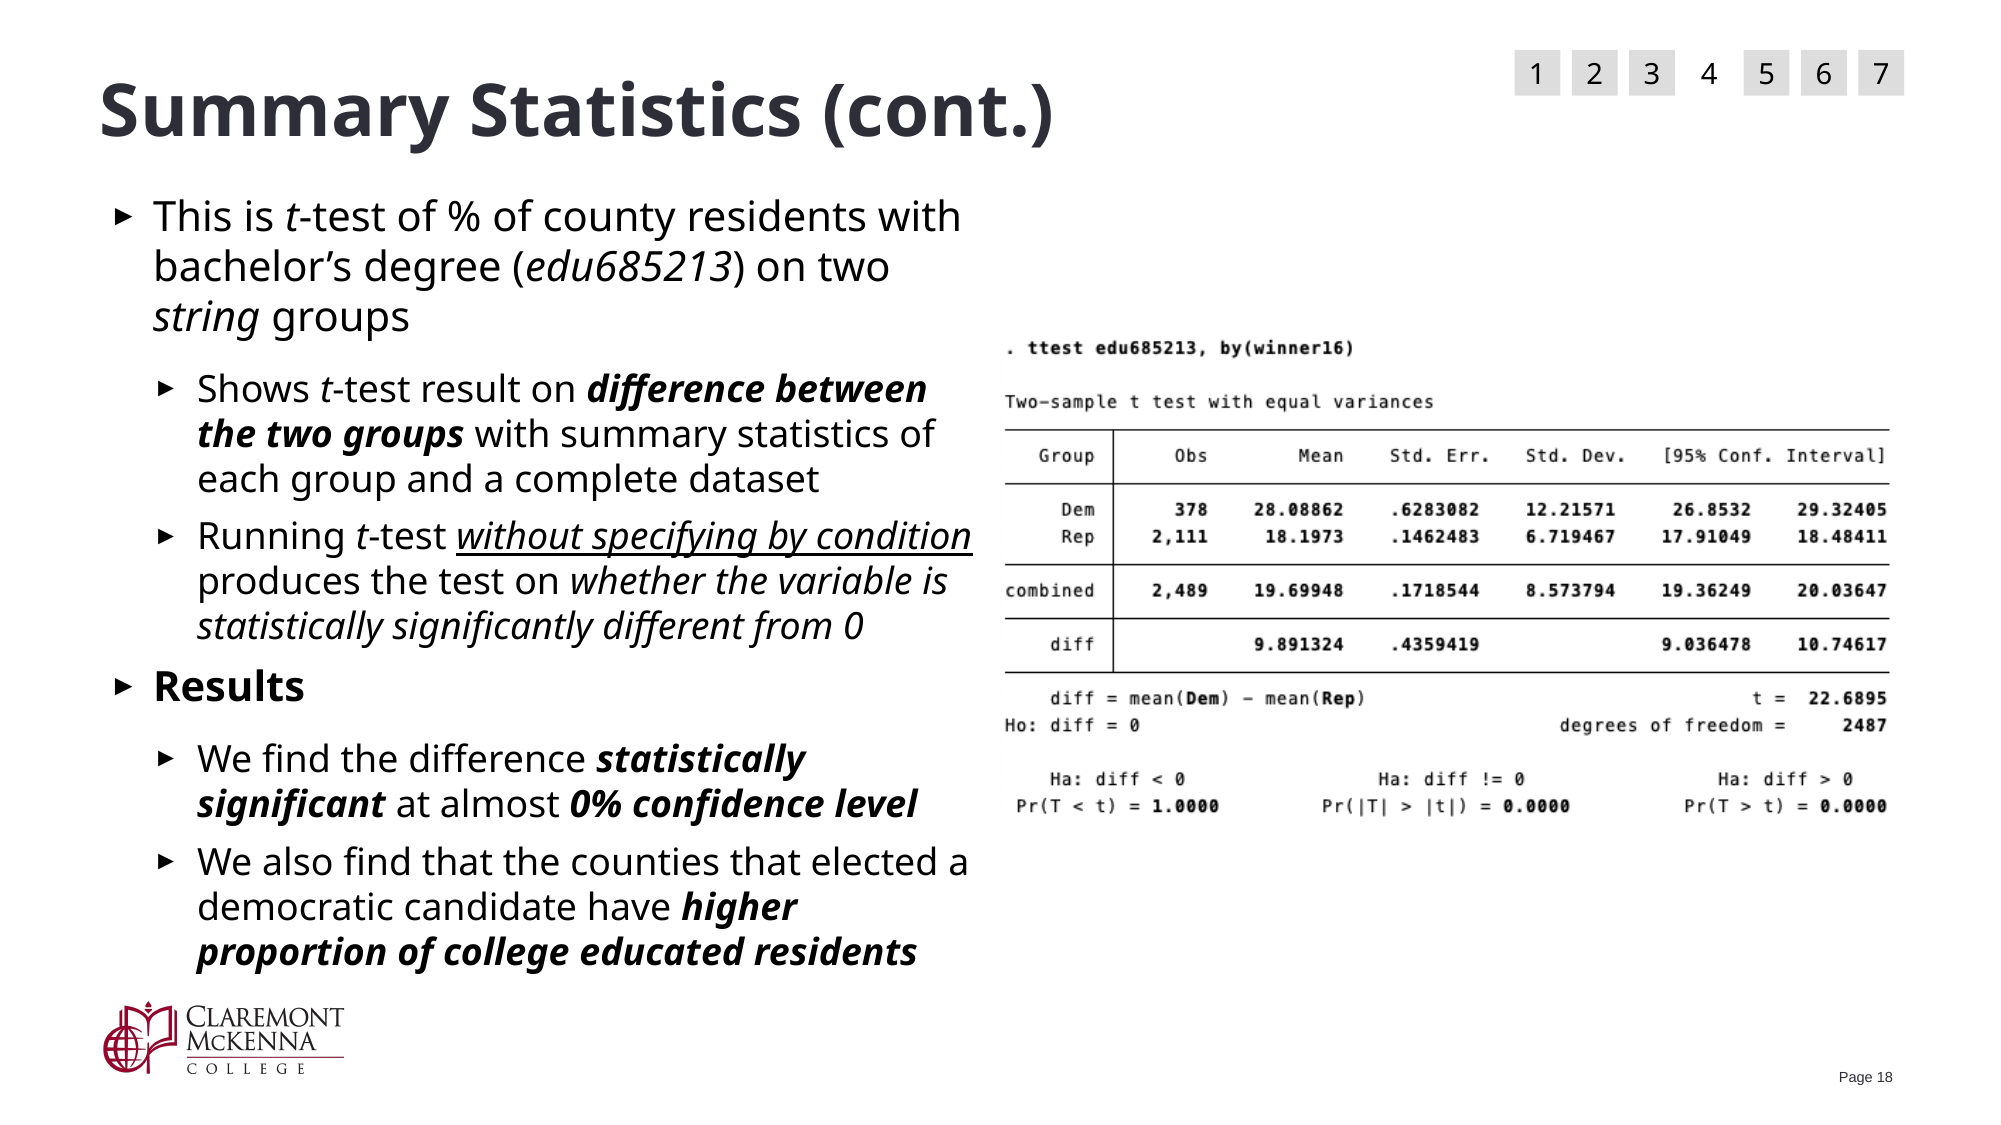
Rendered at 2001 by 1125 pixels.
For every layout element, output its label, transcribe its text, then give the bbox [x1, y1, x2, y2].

picture [1001, 334, 1905, 828]
text_box This is t-test of % of county residents with bachelor’s degree (edu685213) on two string groups Shows t-test result on difference between the two groups with summary statistics of each group and a complete dataset Running t-test without specifying by condition produces the test on whether the variable is statistically significantly different from 0 Results We find the difference statistically significant at almost 0% confidence level We also find that the counties that elected a democratic candidate have higher proportion of college educated residents [109, 188, 978, 974]
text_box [1514, 49, 1905, 96]
title Summary Statistics (cont.) [99, 51, 1560, 152]
